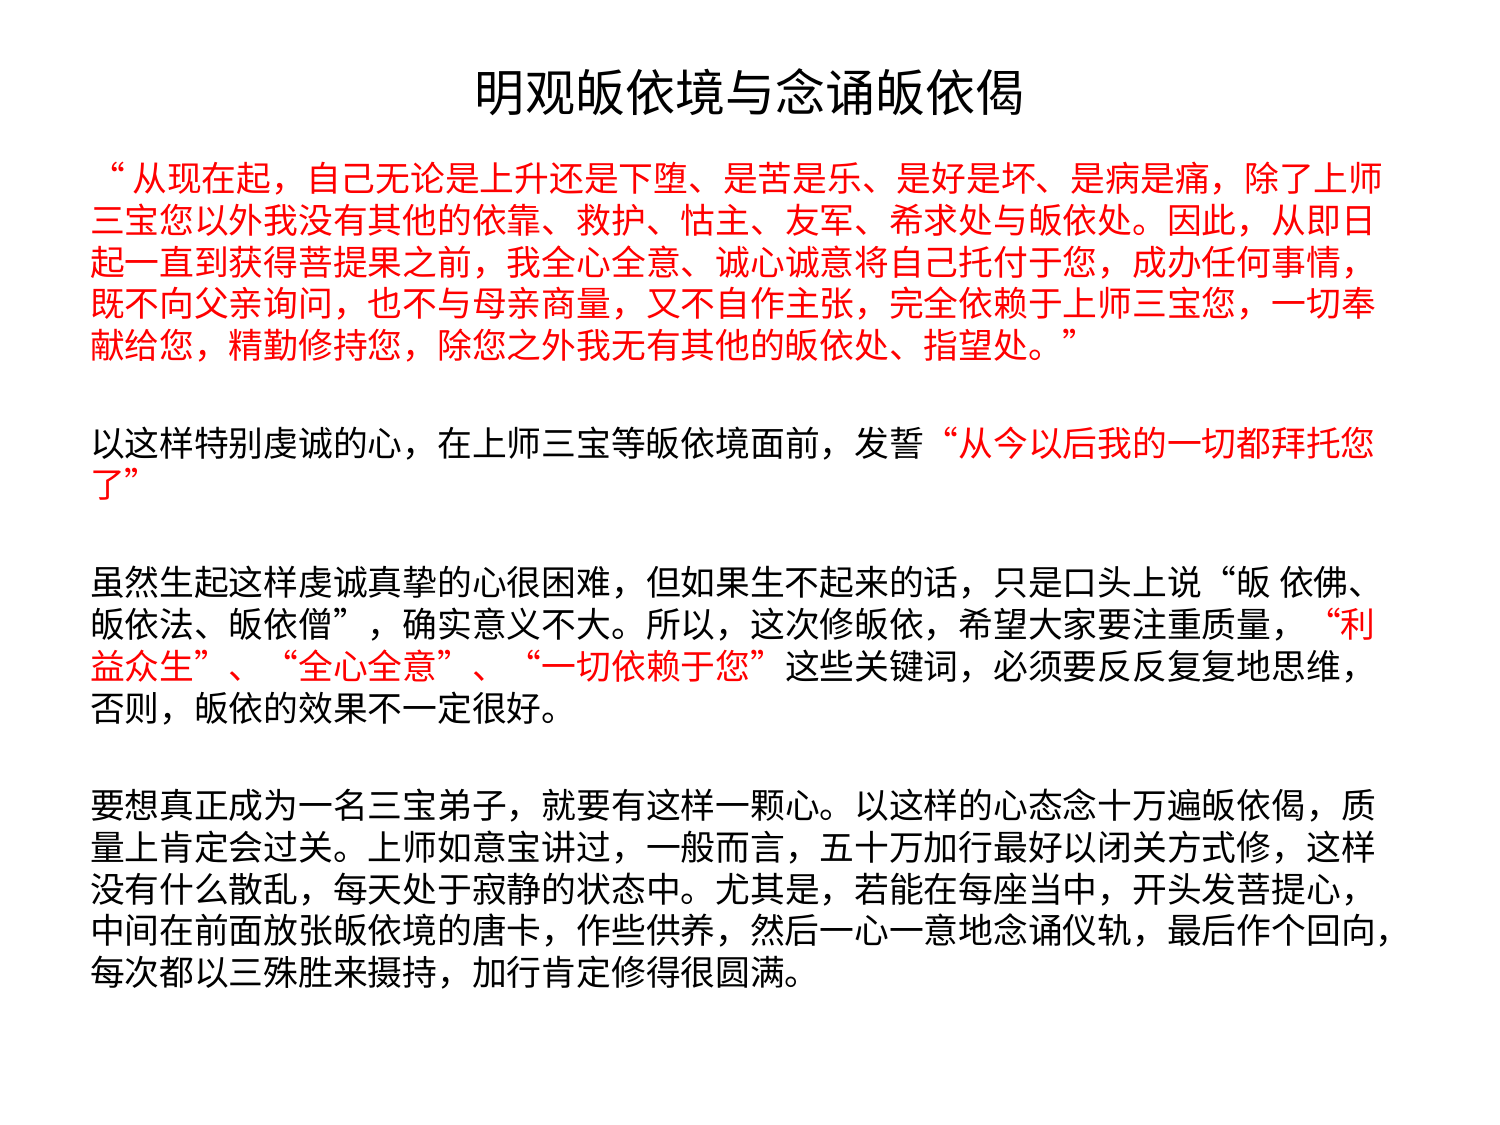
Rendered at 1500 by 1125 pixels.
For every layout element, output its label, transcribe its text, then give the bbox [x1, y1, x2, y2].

list “从现在起，自己无论是上升还是下堕、是苦是乐、是好是坏、是病是痛，除了上师三宝您以外我没有其他的依靠、救护、怙主、友军、希求处与皈依处。因此，从即日起一直到获得菩提果之前，我全心全意、诚心诚意将自己托付于您，成办任何事情，既不向父亲询问，也不与母亲商量，又不自作主张，完全依赖于上师三宝您，一切奉献给您，精勤修持您，除您之外我无有其他的皈依处、指望处。” 以这样特别虔诚的心，在上师三宝等皈依境面前，发誓“从今以后我的一切都拜托您了” 虽然生起这样虔诚真挚的心很困难，但如果生不起来的话，只是口头上说“皈 依佛、皈依法、皈依僧”，确实意义不大。所以，这次修皈依，希望大家要注重质量，“利益众生”、“全心全意”、“一切依赖于您”这些关键词，必须要反反复复地思维，否则，皈依的效果不一定很好。 要想真正成为一名三宝弟子，就要有这样一颗心。以这样的心态念十万遍皈依偈，质量上肯定会过关。上师如意宝讲过，一般而言，五十万加行最好以闭关方式修，这样没有什么散乱，每天处于寂静的状态中。尤其是，若能在每座当中，开头发菩提心，中间在前面放张皈依境的唐卡，作些供养，然后一心一意地念诵仪轨，最后作个回向，每次都以三殊胜来摄持，加行肯定修得很圆满。 [75, 149, 1425, 1005]
title 明观皈依境与念诵皈依偈 [75, 45, 1425, 138]
